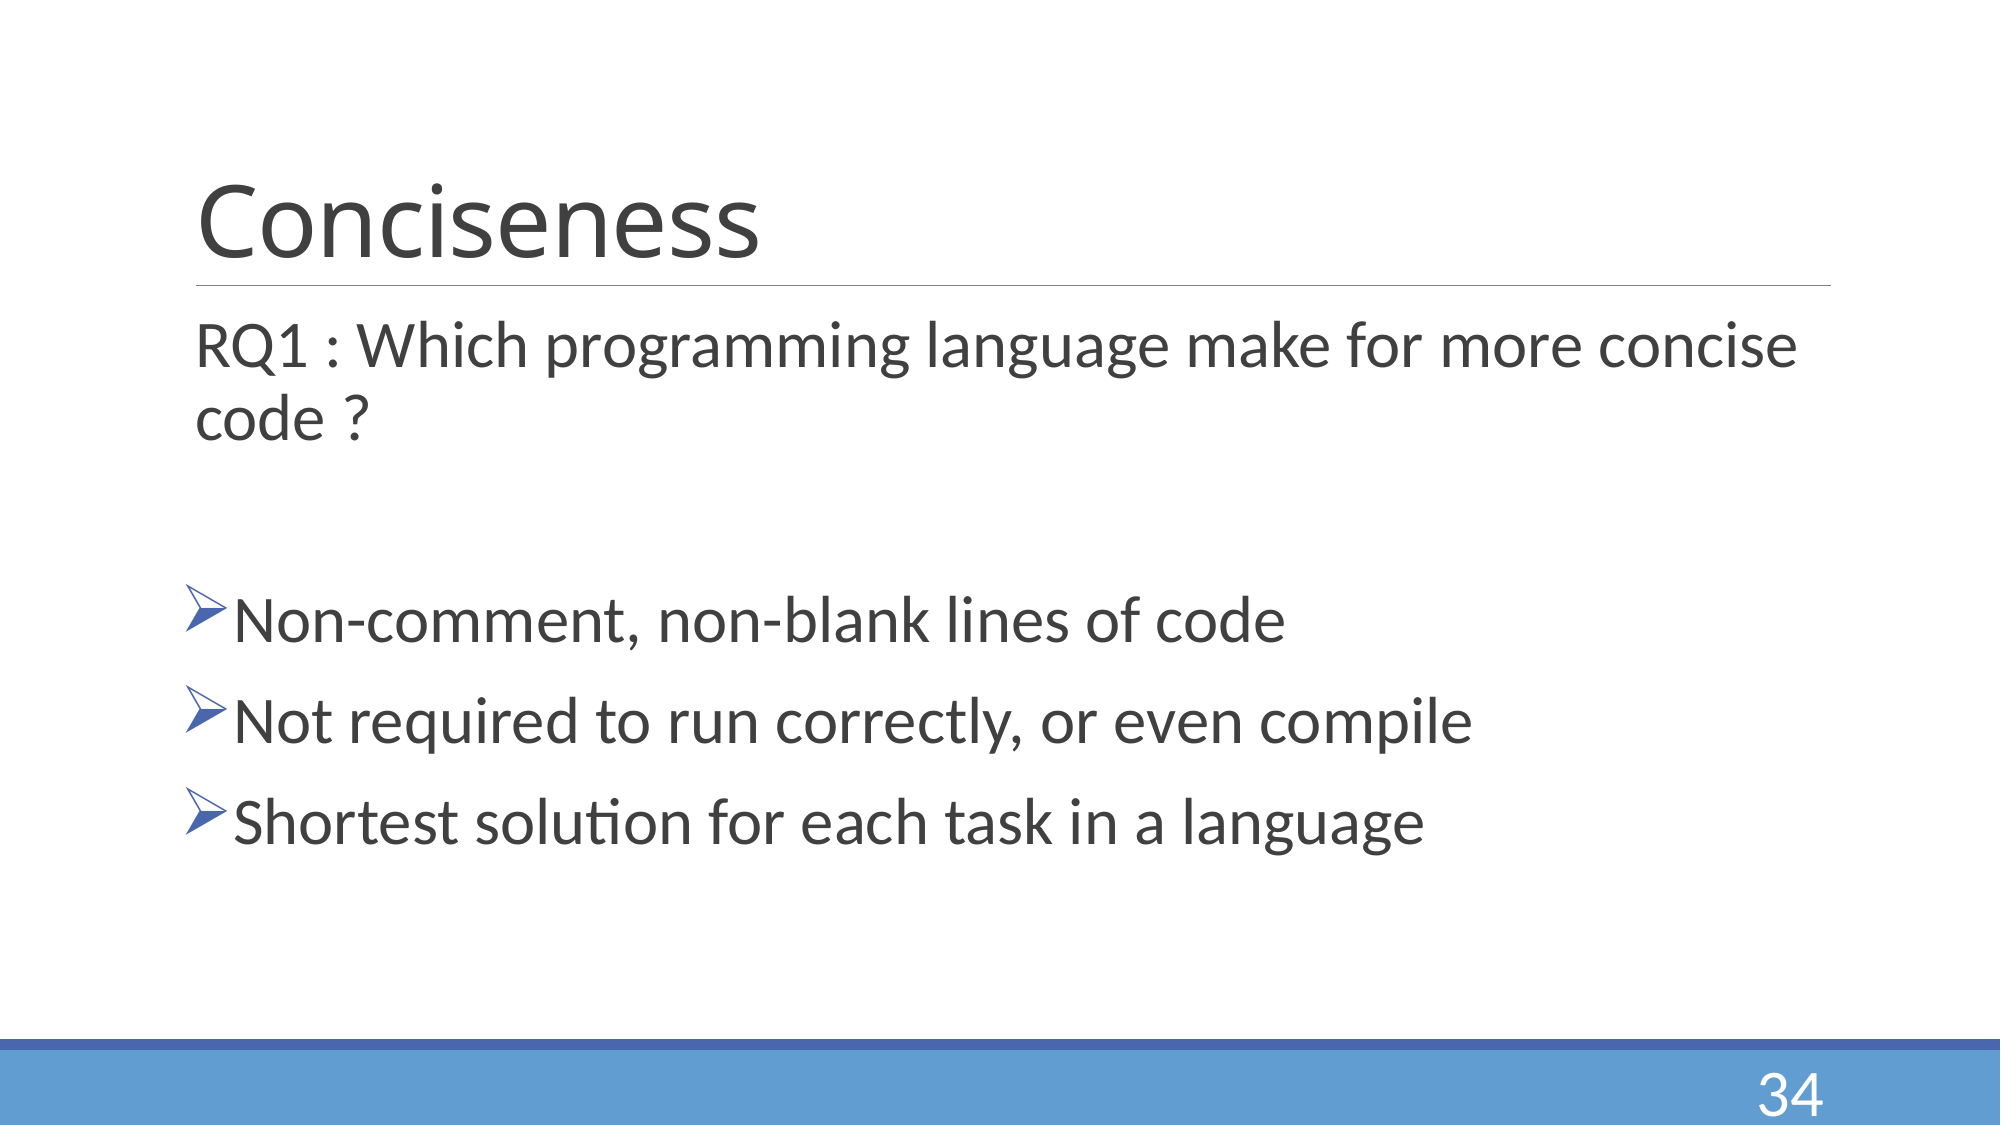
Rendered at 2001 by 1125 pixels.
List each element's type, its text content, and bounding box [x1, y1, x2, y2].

title Conciseness [180, 47, 1830, 285]
list RQ1 : Which programming language make for more concise code ? Non-comment, non-blank lines of code Not required to run correctly, or even compile Shortest solution for each task in a language [180, 302, 1830, 963]
slide_number 34 [1624, 1059, 1840, 1120]
